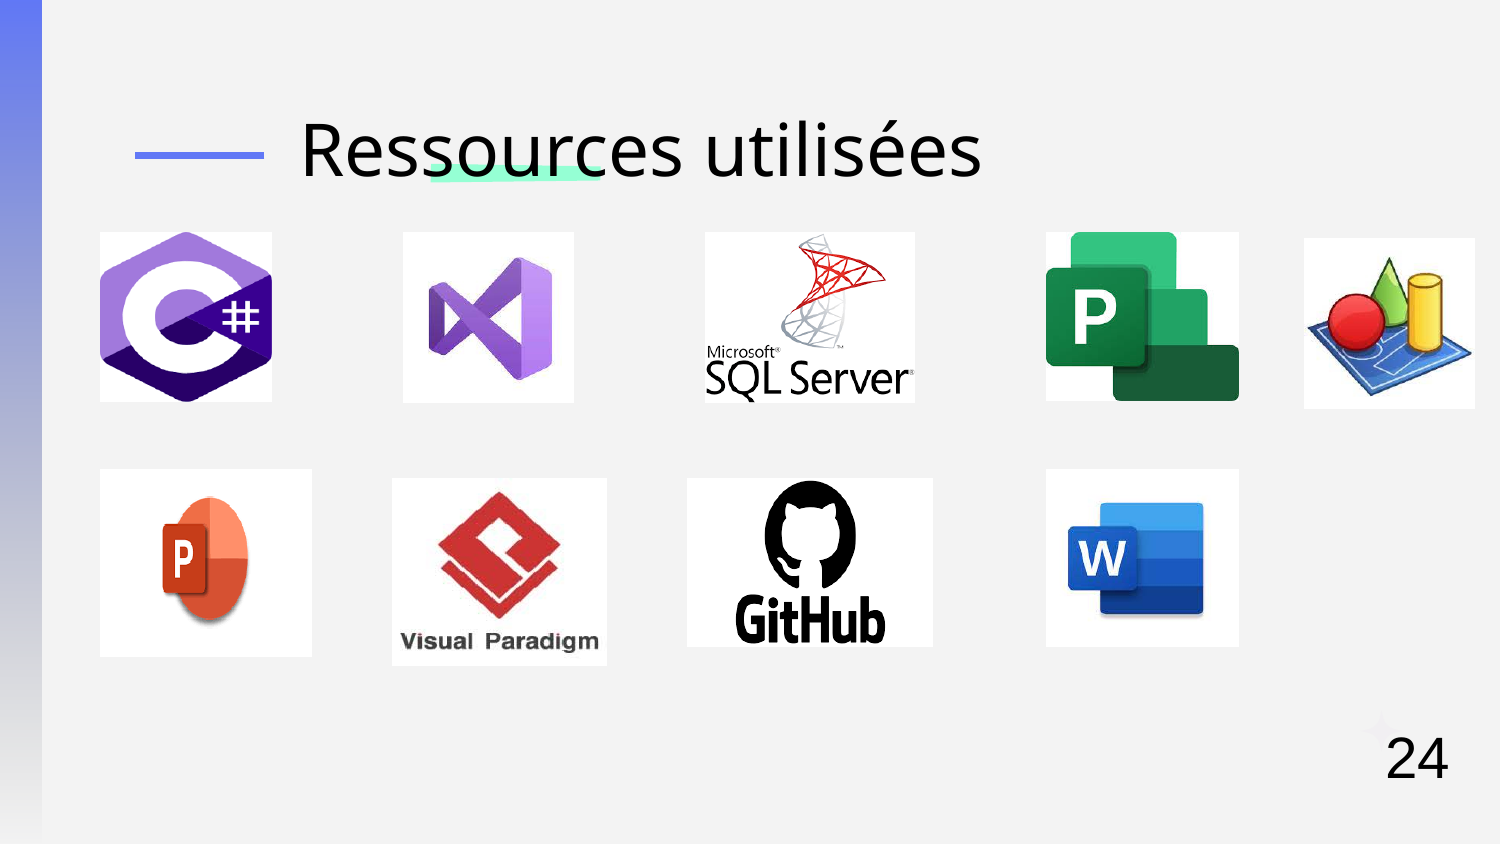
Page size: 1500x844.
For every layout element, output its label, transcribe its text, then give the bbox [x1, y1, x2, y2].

picture [100, 469, 312, 657]
picture [1304, 238, 1475, 409]
picture [100, 232, 273, 402]
picture [704, 232, 915, 403]
picture [686, 477, 934, 647]
picture [403, 232, 574, 403]
picture [1046, 469, 1239, 647]
title Ressources utilisées [284, 88, 1383, 183]
text_box 24 [1370, 712, 1477, 798]
picture [1046, 232, 1239, 402]
picture [391, 477, 607, 666]
